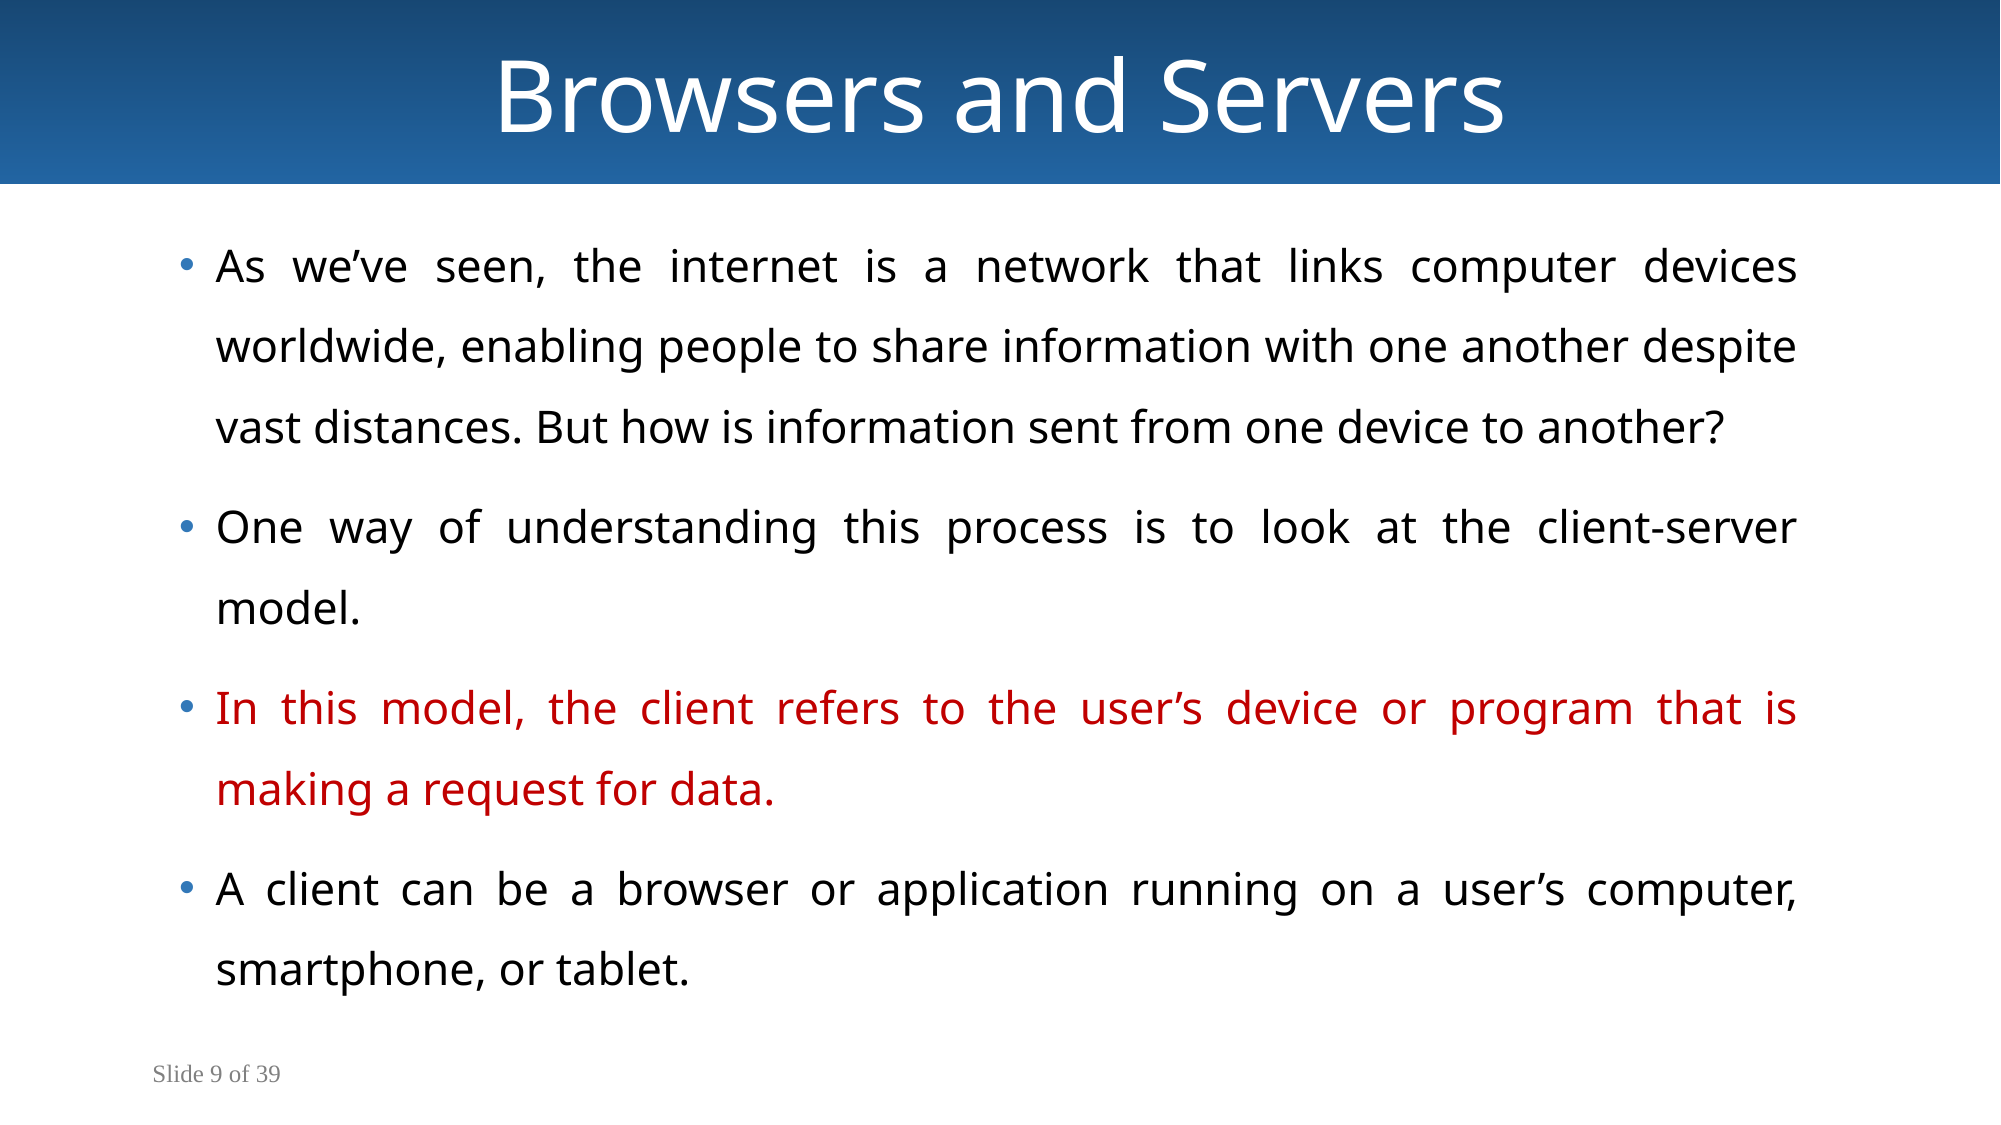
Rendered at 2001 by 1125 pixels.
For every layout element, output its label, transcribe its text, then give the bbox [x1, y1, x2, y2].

text_box Browsers and Servers [0, 0, 2000, 185]
slide_number Slide 9 of 39 [137, 1042, 588, 1103]
list As we’ve seen, the internet is a network that links computer devices worldwide, enabling people to share information with one another despite vast distances. But how is information sent from one device to another? One way of understanding this process is to look at the client-server model. In this model, the client refers to the user’s device or program that is making a request for data. A client can be a browser or application running on a user’s computer, smartphone, or tablet. [164, 202, 1815, 1080]
